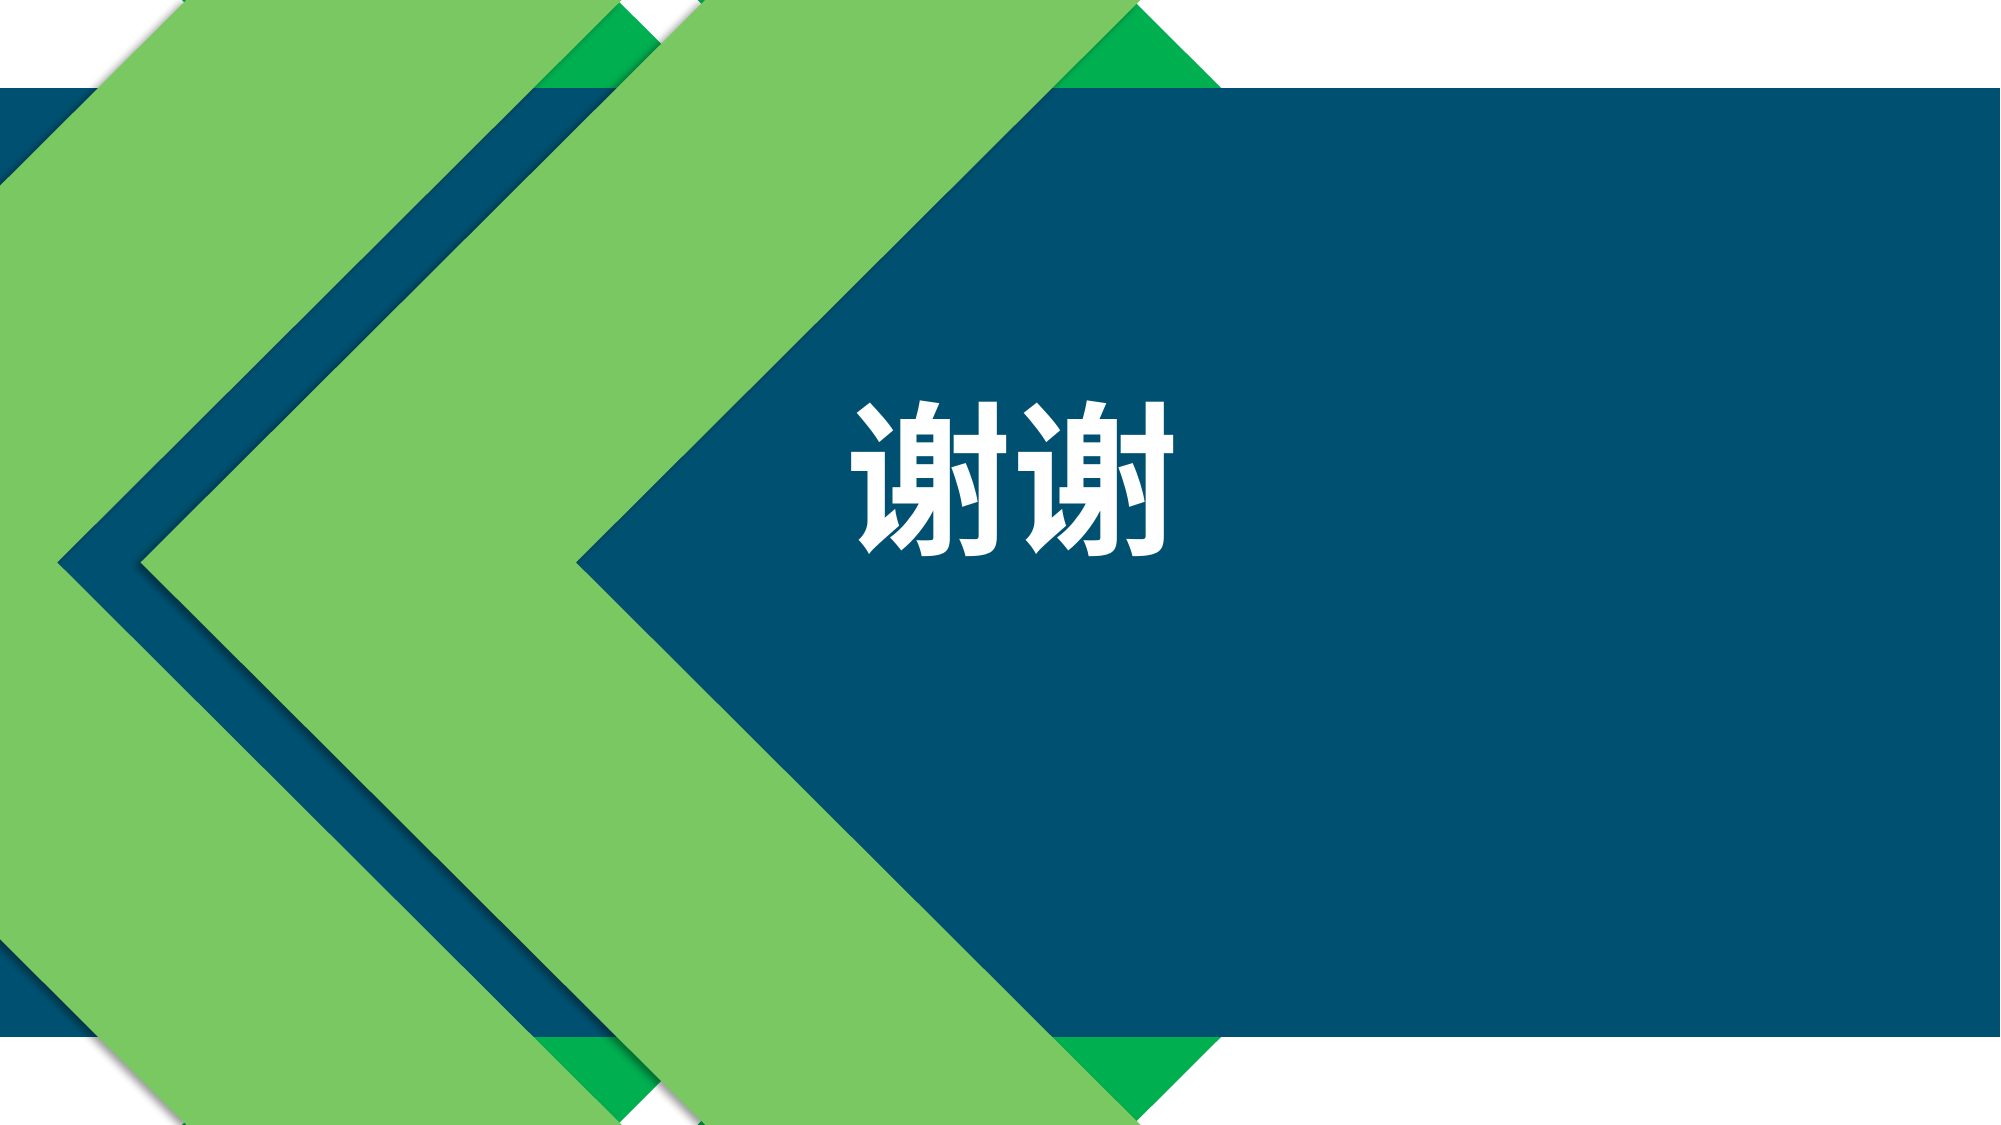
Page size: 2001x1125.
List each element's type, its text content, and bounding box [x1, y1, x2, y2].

text_box 谢谢 [831, 368, 1195, 584]
